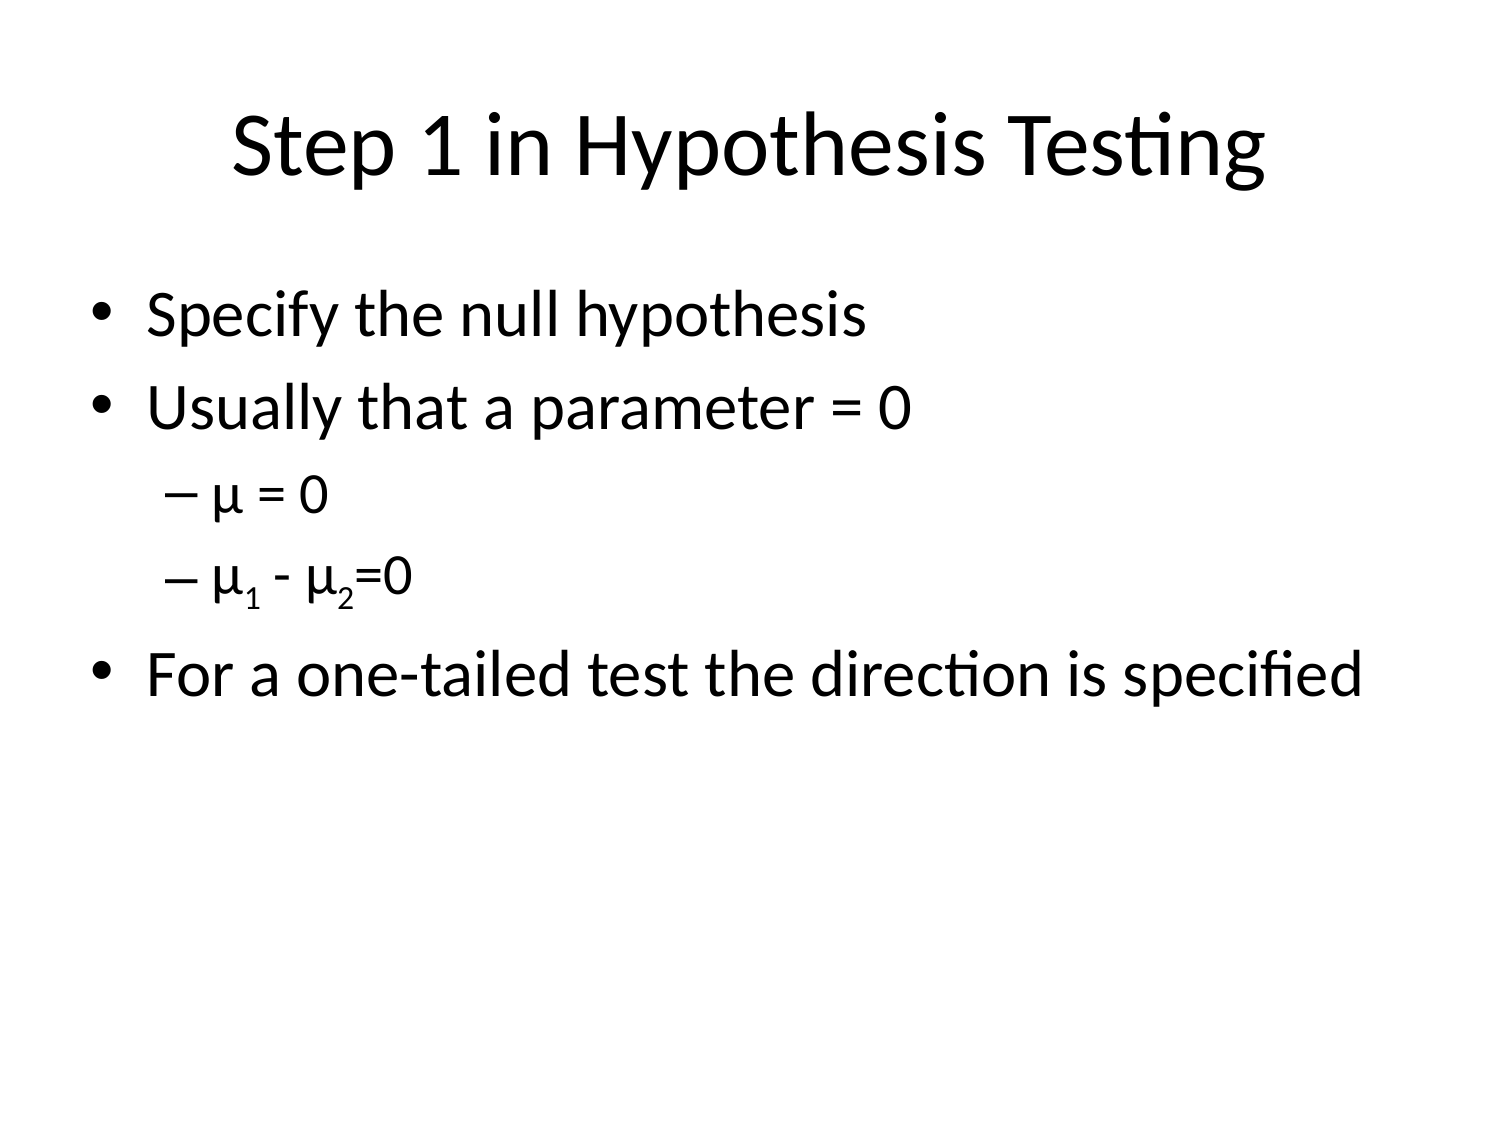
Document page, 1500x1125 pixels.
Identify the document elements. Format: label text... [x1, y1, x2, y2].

title Step 1 in Hypothesis Testing [75, 45, 1425, 233]
list Specify the null hypothesis Usually that a parameter = 0 µ = 0 µ1 - µ2=0 For a one-tailed test the direction is specified [75, 262, 1425, 1005]
